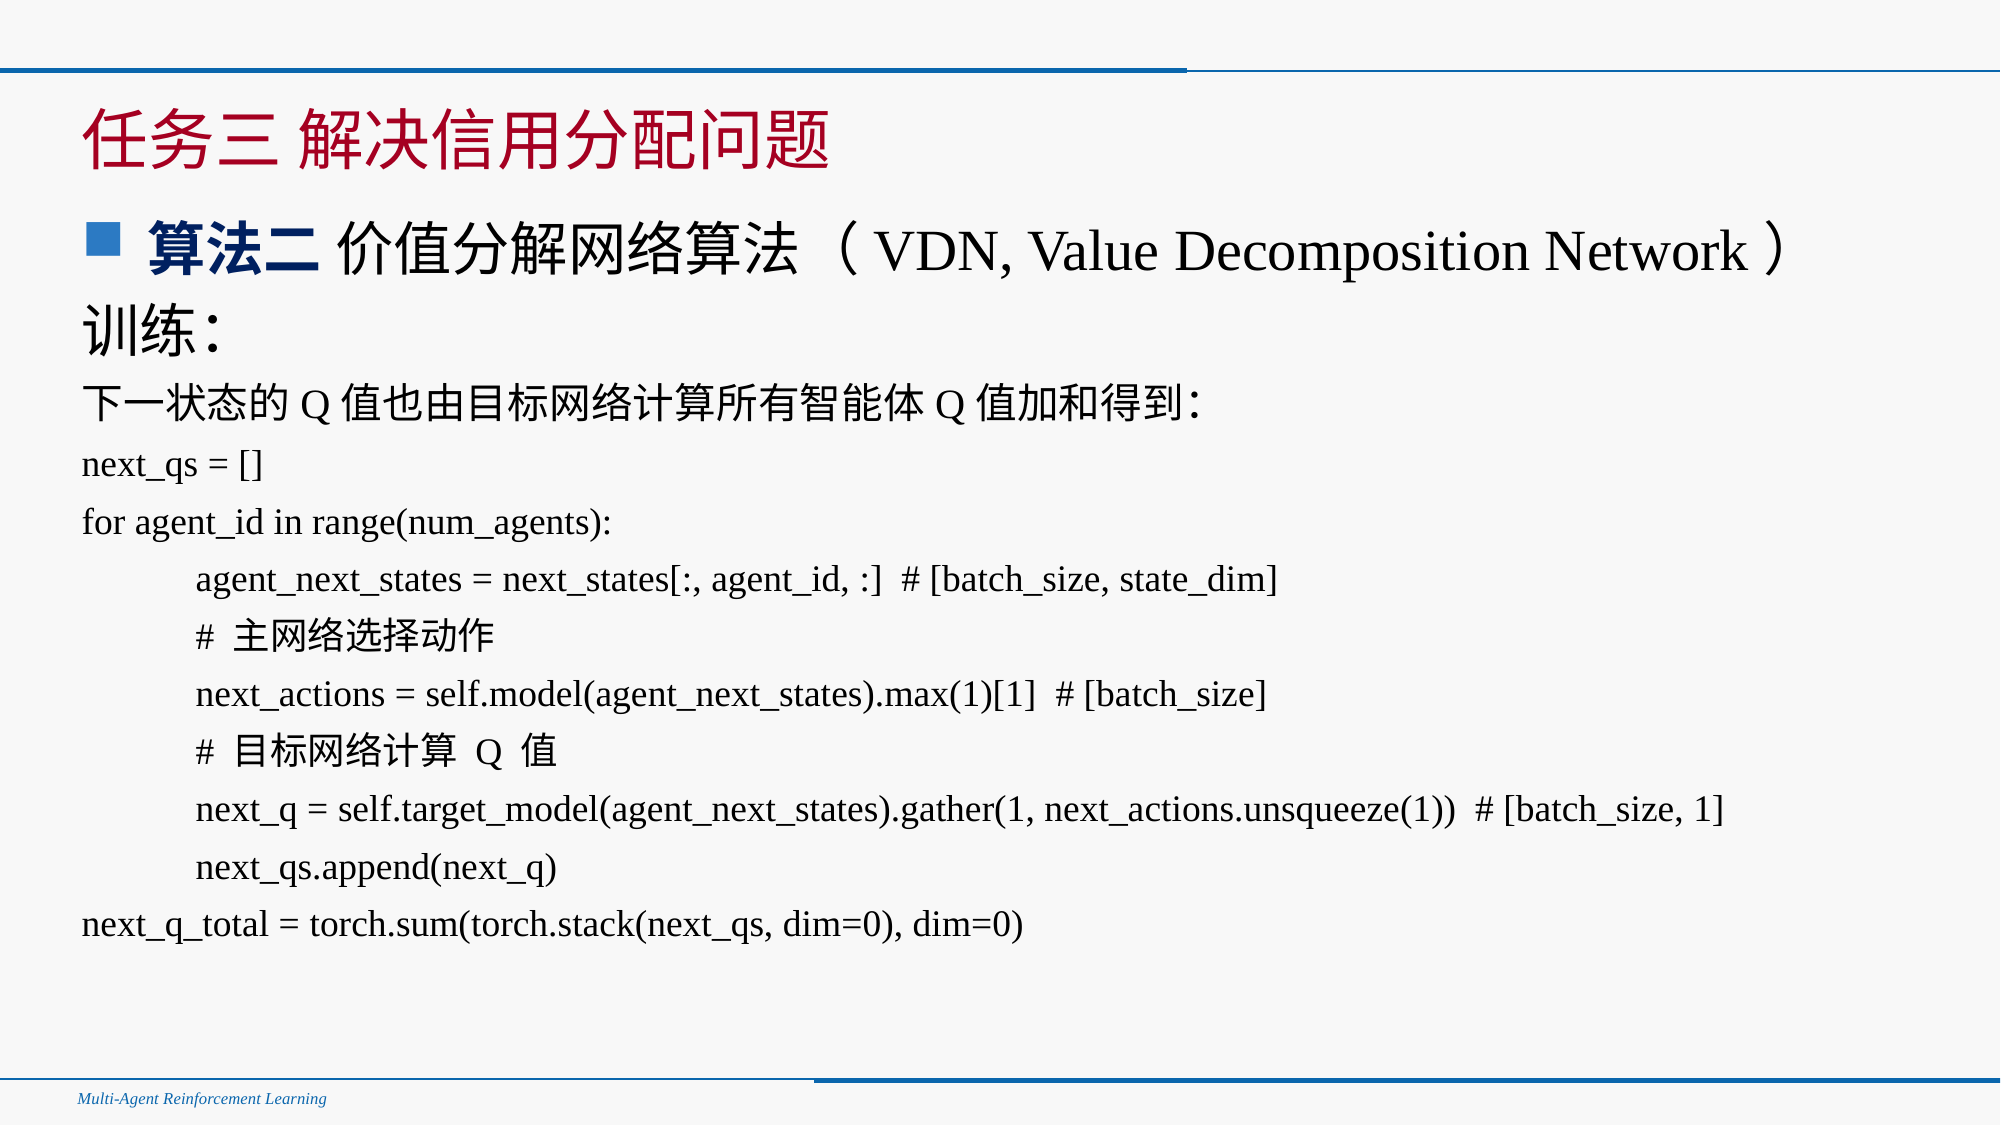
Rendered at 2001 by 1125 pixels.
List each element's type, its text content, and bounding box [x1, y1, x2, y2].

list 算法二 价值分解网络算法（VDN, Value Decomposition Network） 训练： 下一状态的Q值也由目标网络计算所有智能体Q值加和得到： next_qs = [] for agent_id in range(num_agents): agent_next_states = next_states[:, agent_id, :] # [batch_size, state_dim] # 主网络选择动作 next_actions = self.model(agent_next_states).max(1)[1] # [batch_size] # 目标网络计算 Q 值 next_q = self.target_model(agent_next_states).gather(1, next_actions.unsqueeze(1)) # [batch_size, 1] next_qs.append(next_q) next_q_total = torch.sum(torch.stack(next_qs, dim=0), dim=0) [66, 204, 1931, 1051]
slide_number [1890, 1078, 1974, 1111]
list 任务三 解决信用分配问题 [66, 97, 1931, 178]
